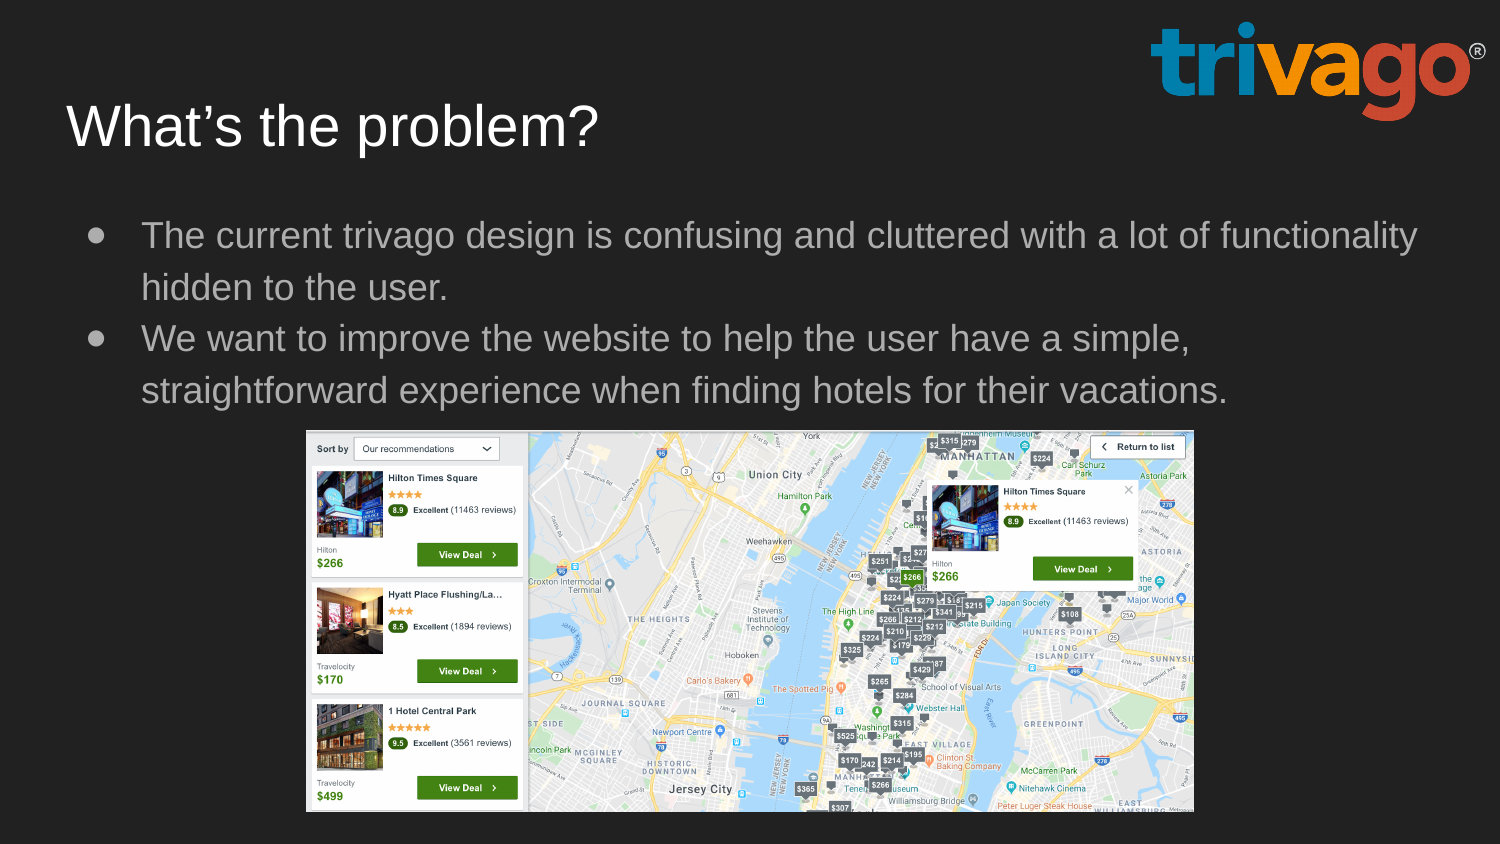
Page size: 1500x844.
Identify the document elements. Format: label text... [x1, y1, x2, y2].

picture [306, 430, 1194, 812]
picture [1151, 21, 1487, 123]
title What’s the problem? [51, 72, 1449, 167]
list The current trivago design is confusing and cluttered with a lot of functionality hidden to the user. We want to improve the website to help the user have a simple, straightforward experience when finding hotels for their vacations. [51, 189, 1449, 750]
